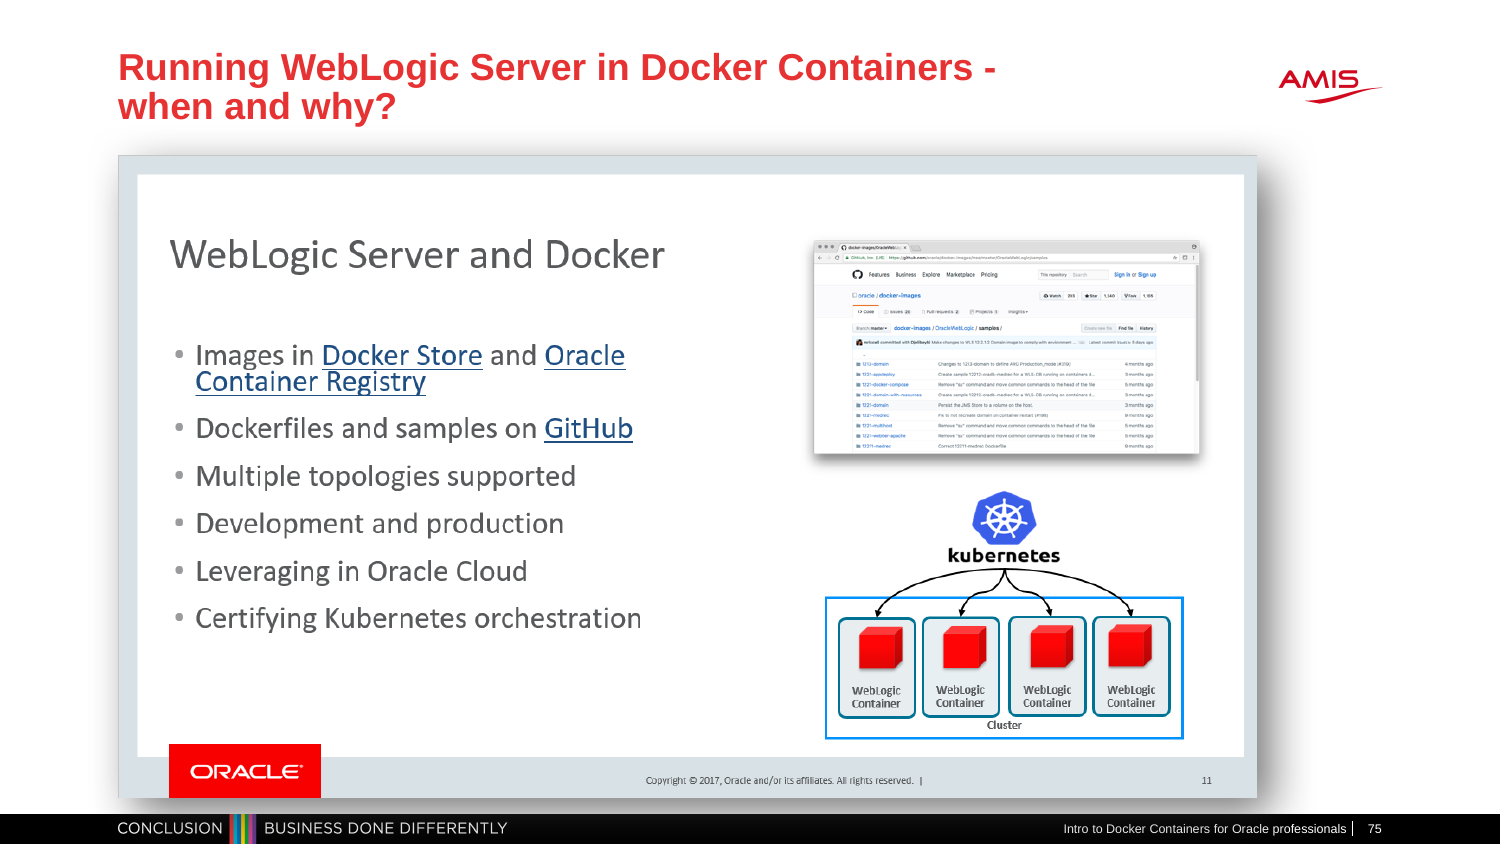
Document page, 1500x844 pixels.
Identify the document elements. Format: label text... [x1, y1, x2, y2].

picture [0, 814, 1500, 844]
title Running WebLogic Server in Docker Containers - when and why? [118, 47, 1205, 130]
picture [118, 155, 1257, 798]
footer Intro to Docker Containers for Oracle professionals [814, 820, 1347, 839]
slide_number 75 [1358, 820, 1382, 839]
picture [1205, 58, 1388, 106]
